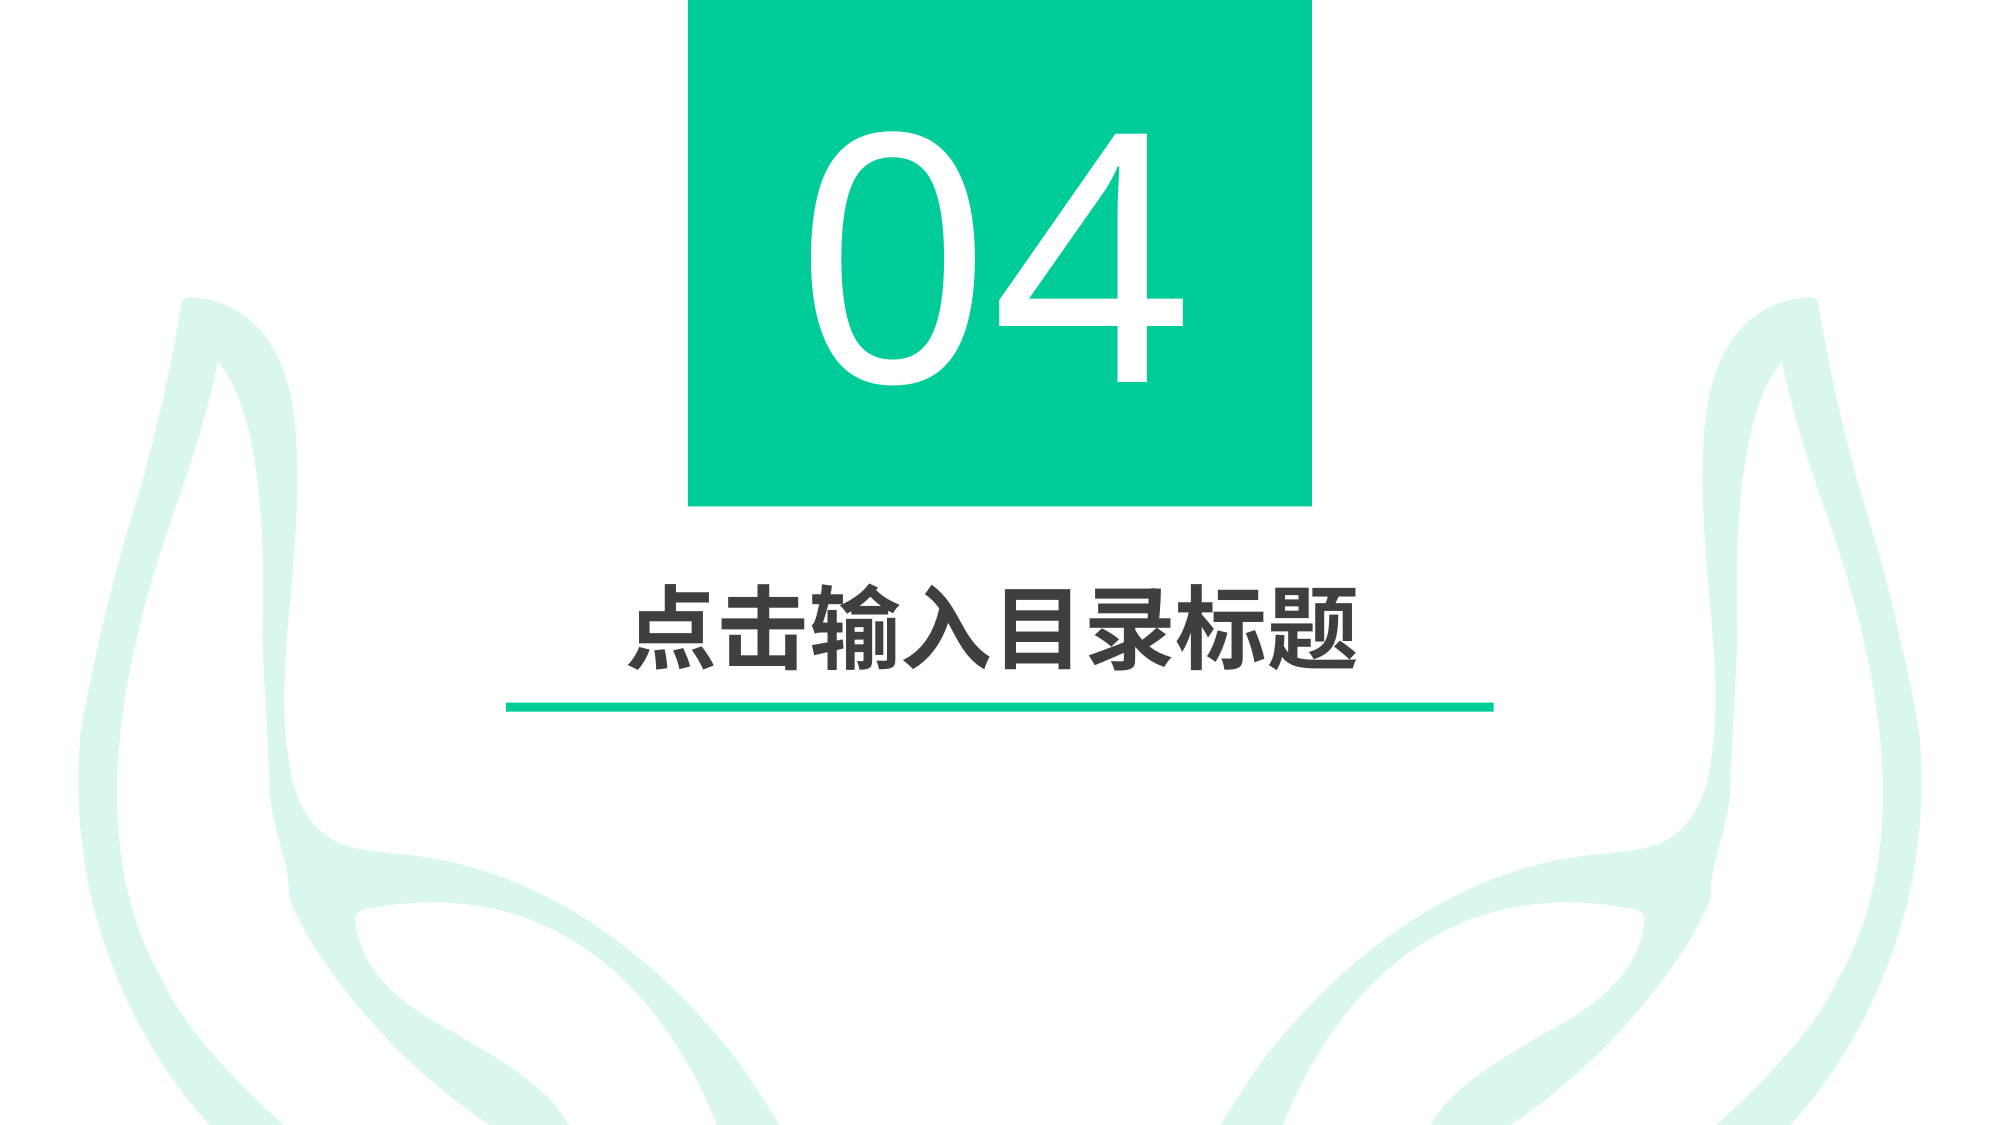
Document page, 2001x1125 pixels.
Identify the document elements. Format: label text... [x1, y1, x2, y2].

list 04 [687, 29, 1312, 477]
list 点击输入目录标题 [506, 563, 1494, 694]
